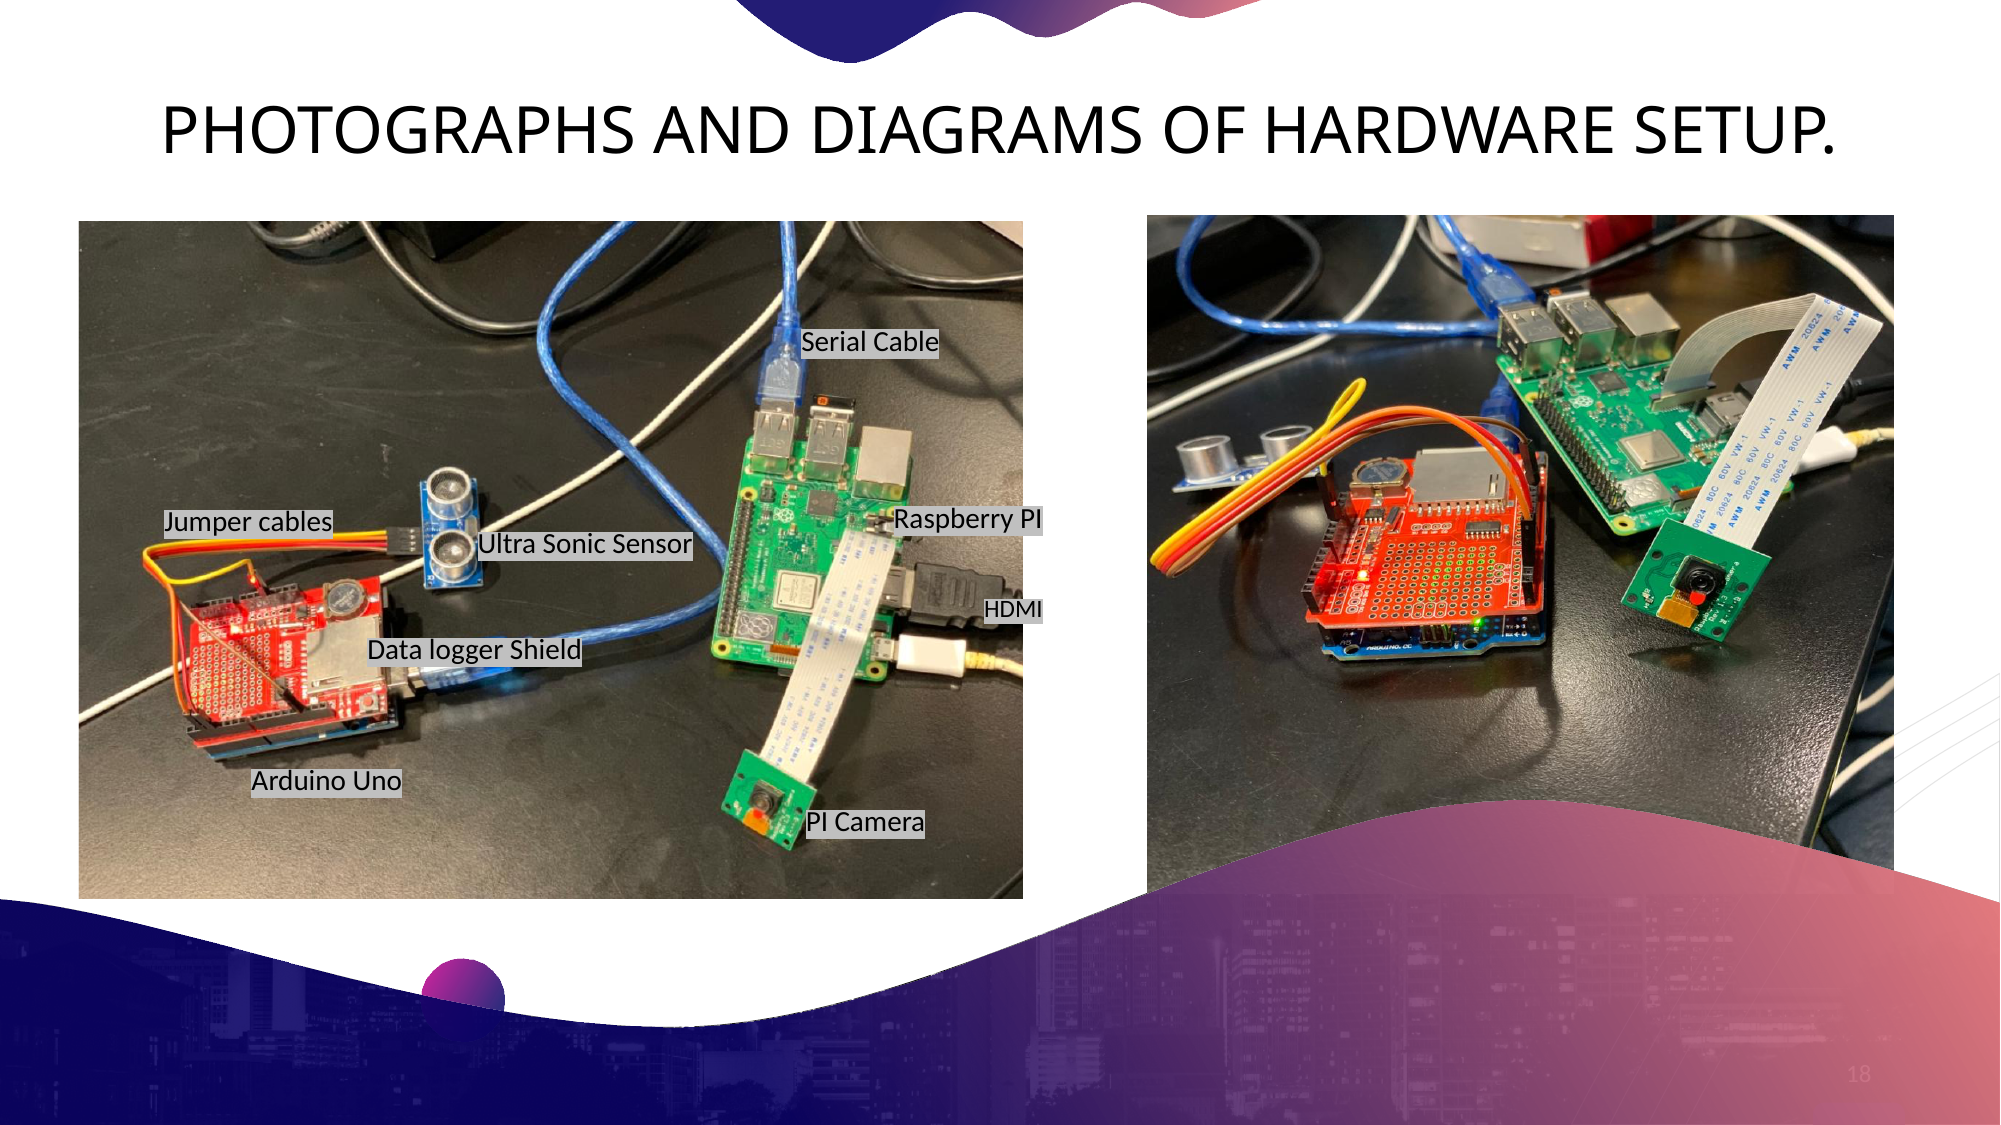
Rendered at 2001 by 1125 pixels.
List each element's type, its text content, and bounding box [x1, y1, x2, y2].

text_box Raspberry PI [890, 491, 1086, 542]
text_box [735, 0, 1261, 63]
text_box Serial Cable [890, 314, 965, 365]
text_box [1571, 673, 2000, 1125]
text_box HDMI [969, 585, 1086, 631]
text_box PI Camera [890, 794, 1000, 799]
text_box Jumper cables [149, 494, 211, 545]
title PHOTOGRAPHS AND DIAGRAMS OF HARDWARE SETUP. [106, 62, 1894, 203]
picture [0, 87, 1894, 1125]
